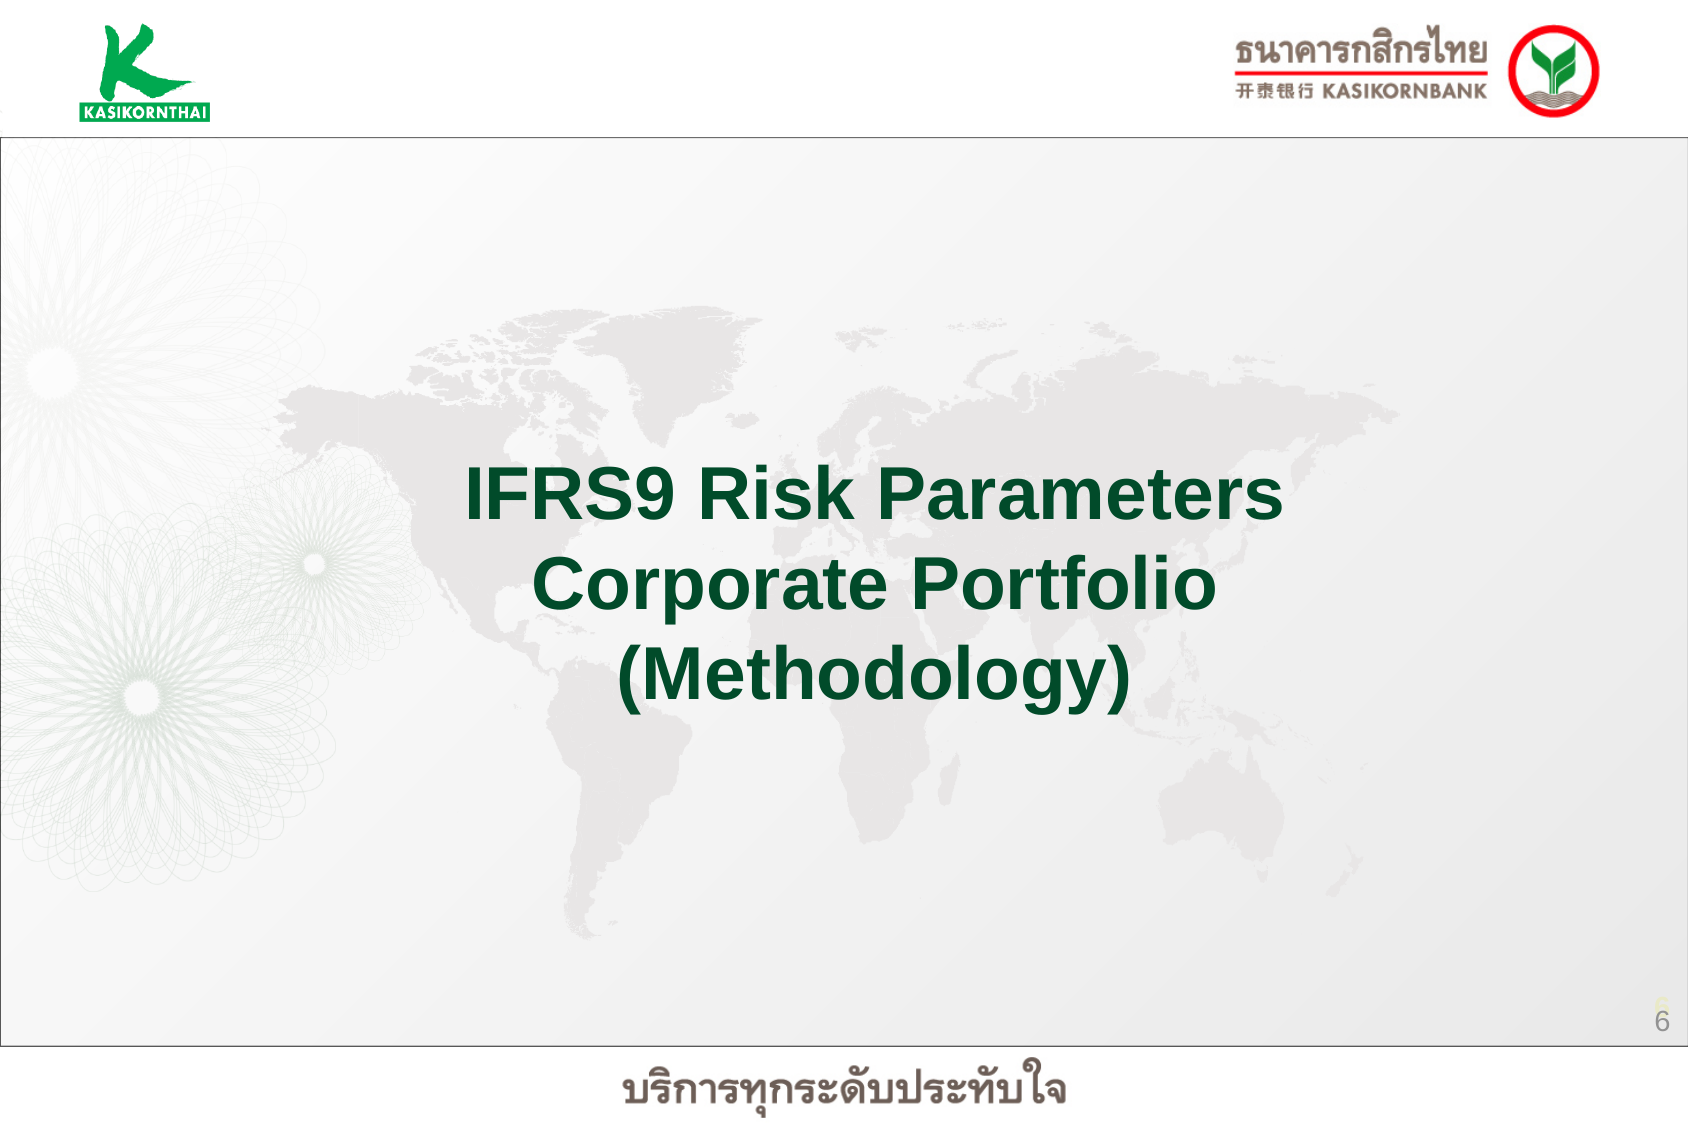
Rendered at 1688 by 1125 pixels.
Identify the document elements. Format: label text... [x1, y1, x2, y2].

picture [0, 1049, 1688, 1125]
picture [79, 23, 210, 122]
text_box IFRS9 Risk Parameters Corporate Portfolio (Methodology) [268, 437, 1482, 723]
picture [1233, 23, 1601, 120]
